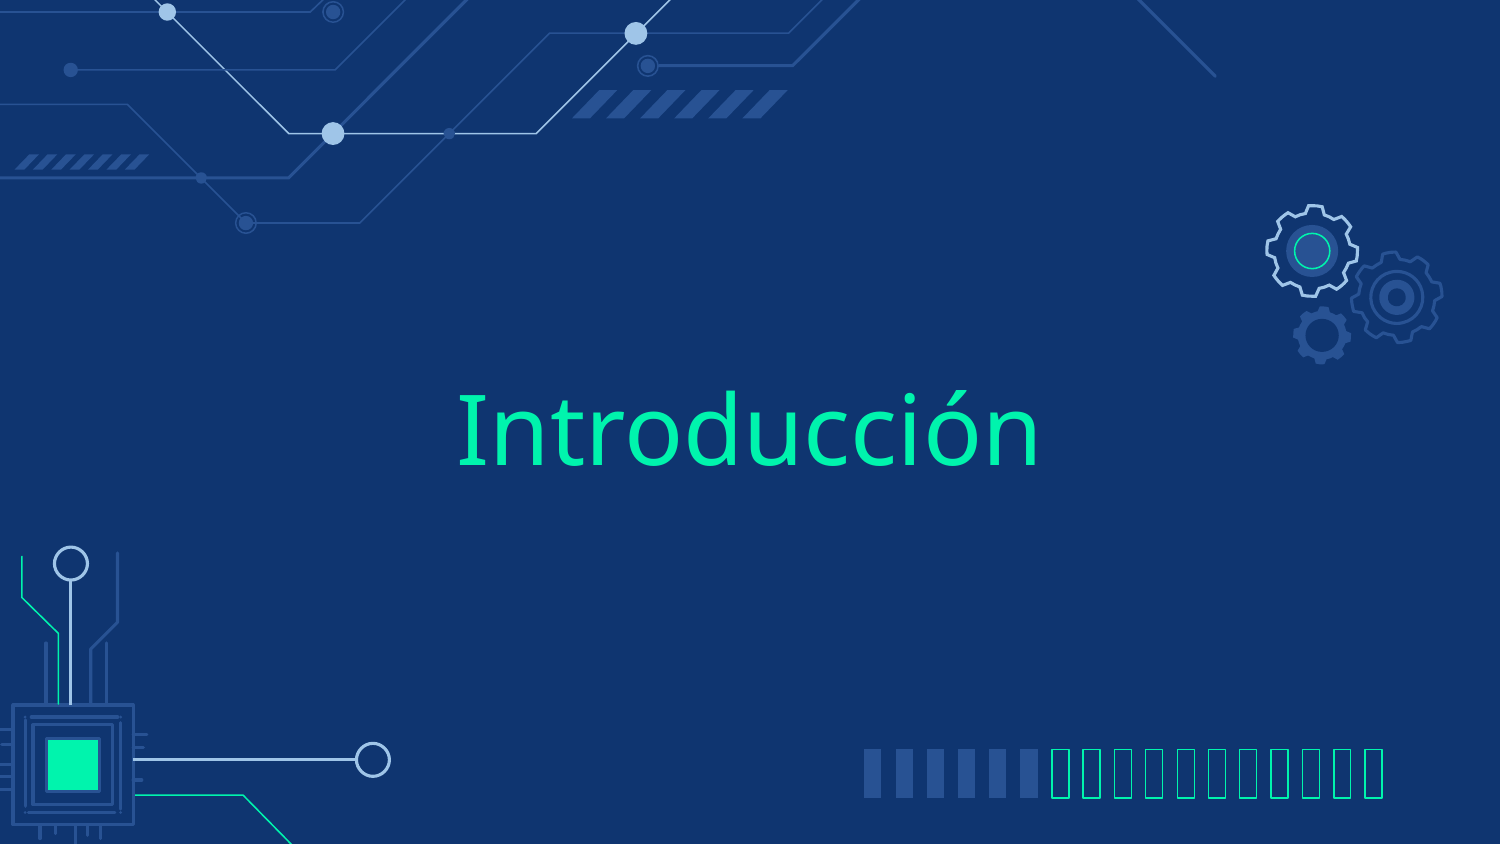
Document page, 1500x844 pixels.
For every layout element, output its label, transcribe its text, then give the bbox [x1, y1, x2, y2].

title Introducción [418, 364, 1082, 489]
